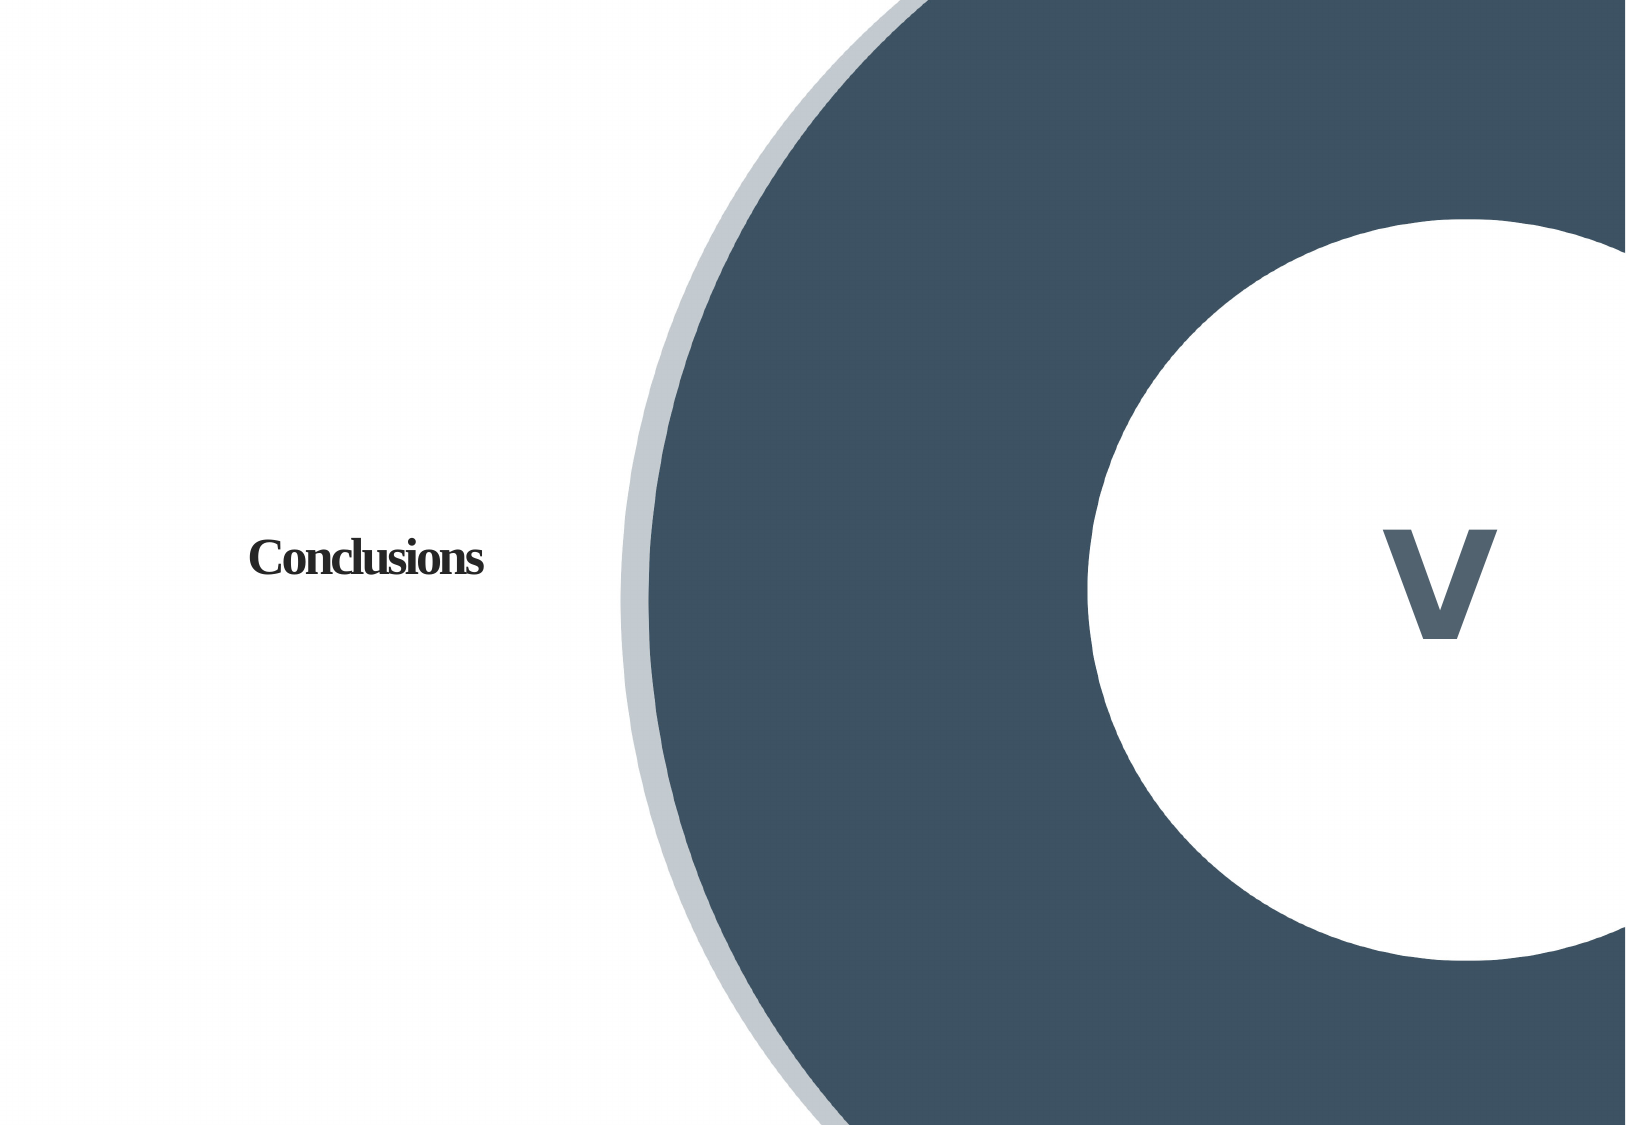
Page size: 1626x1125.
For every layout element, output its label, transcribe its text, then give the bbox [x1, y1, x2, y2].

text_box Conclusions [232, 515, 954, 593]
picture [0, 0, 1626, 1125]
text_box Ⅴ [1362, 482, 1519, 677]
